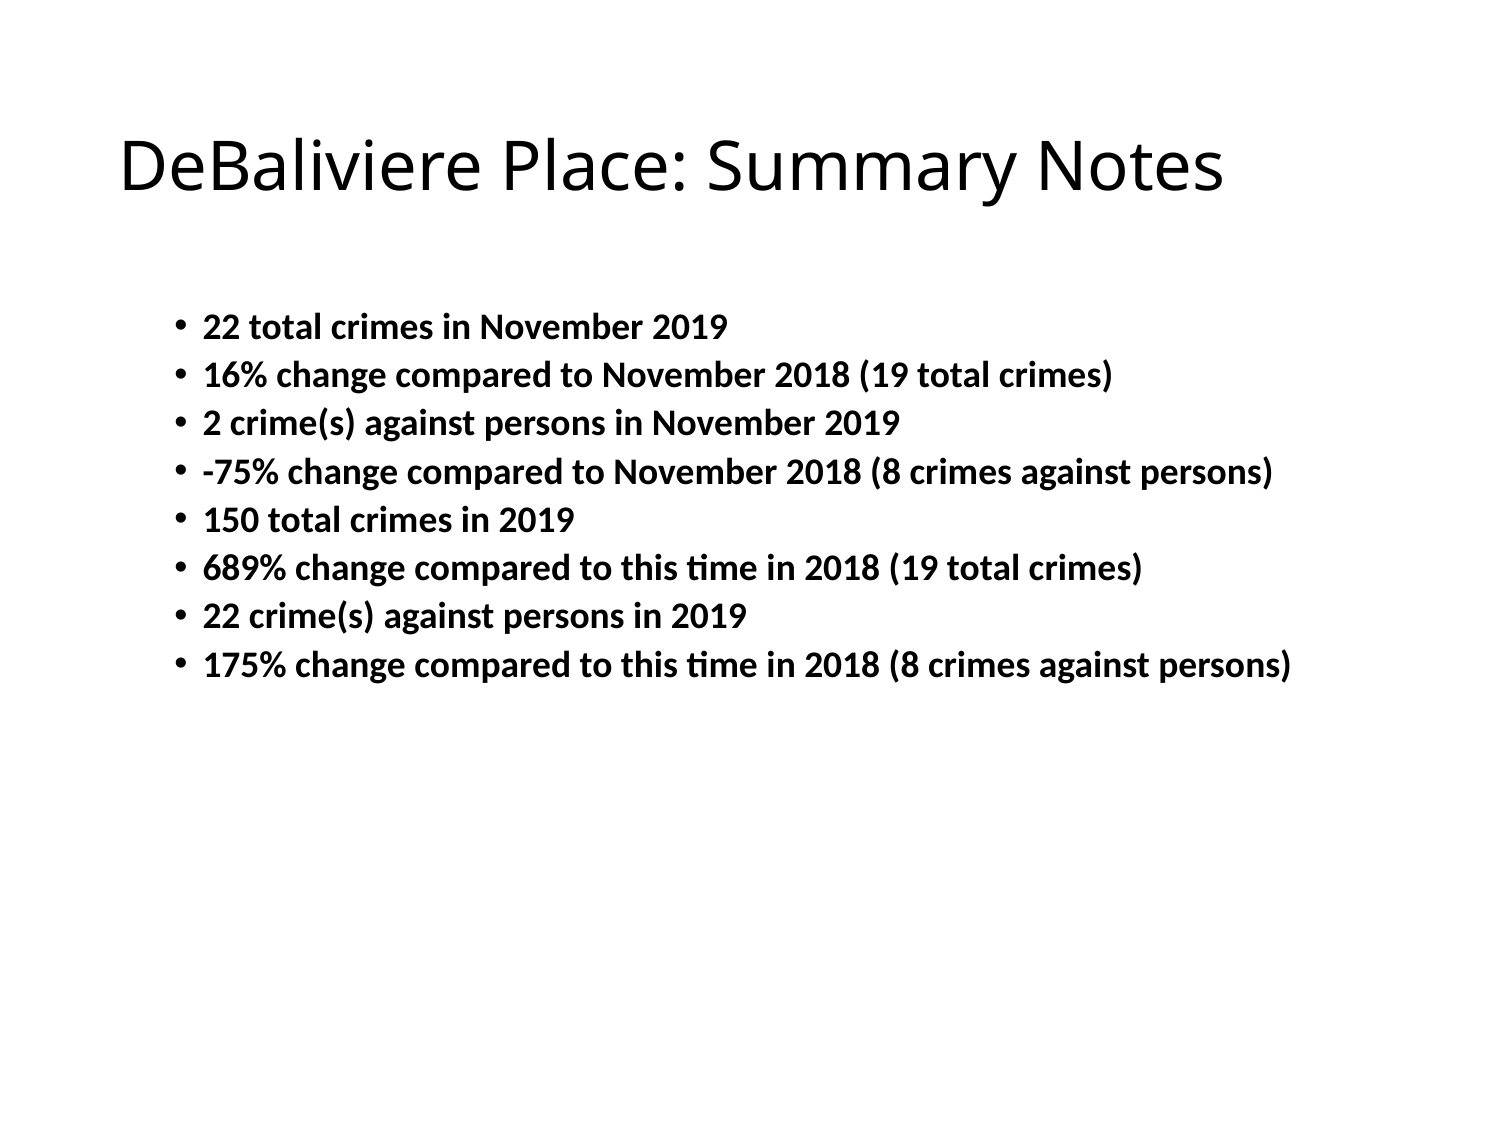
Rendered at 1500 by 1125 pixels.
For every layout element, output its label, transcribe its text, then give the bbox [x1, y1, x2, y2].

title DeBaliviere Place: Summary Notes [103, 59, 1397, 278]
list 22 total crimes in November 2019 16% change compared to November 2018 (19 total crimes) 2 crime(s) against persons in November 2019 -75% change compared to November 2018 (8 crimes against persons) 150 total crimes in 2019 689% change compared to this time in 2018 (19 total crimes) 22 crime(s) against persons in 2019 175% change compared to this time in 2018 (8 crimes against persons) [103, 299, 1397, 1014]
